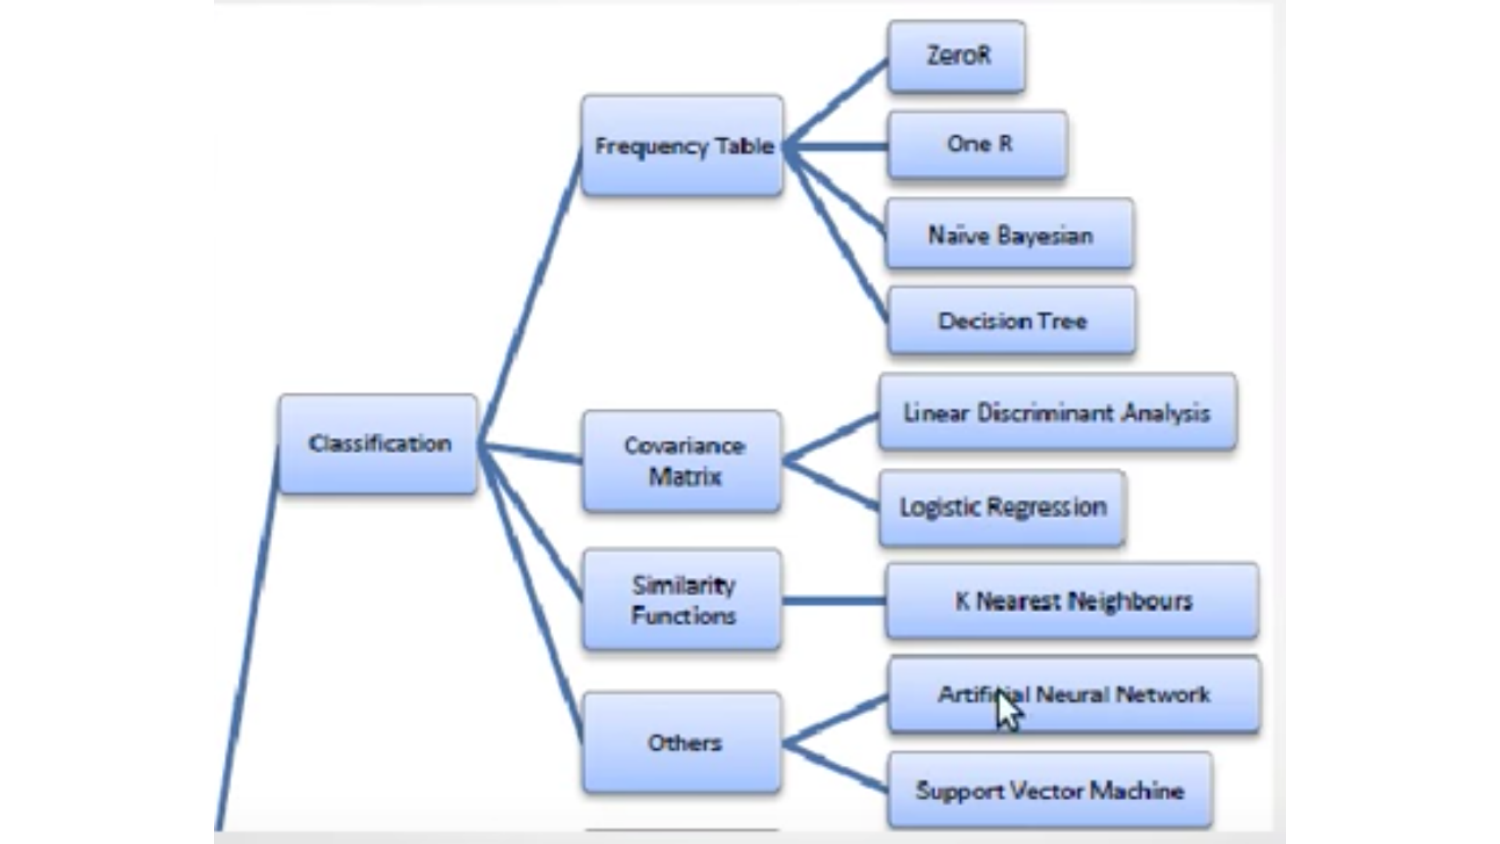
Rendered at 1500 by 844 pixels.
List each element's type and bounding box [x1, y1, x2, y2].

picture [214, 0, 1286, 844]
